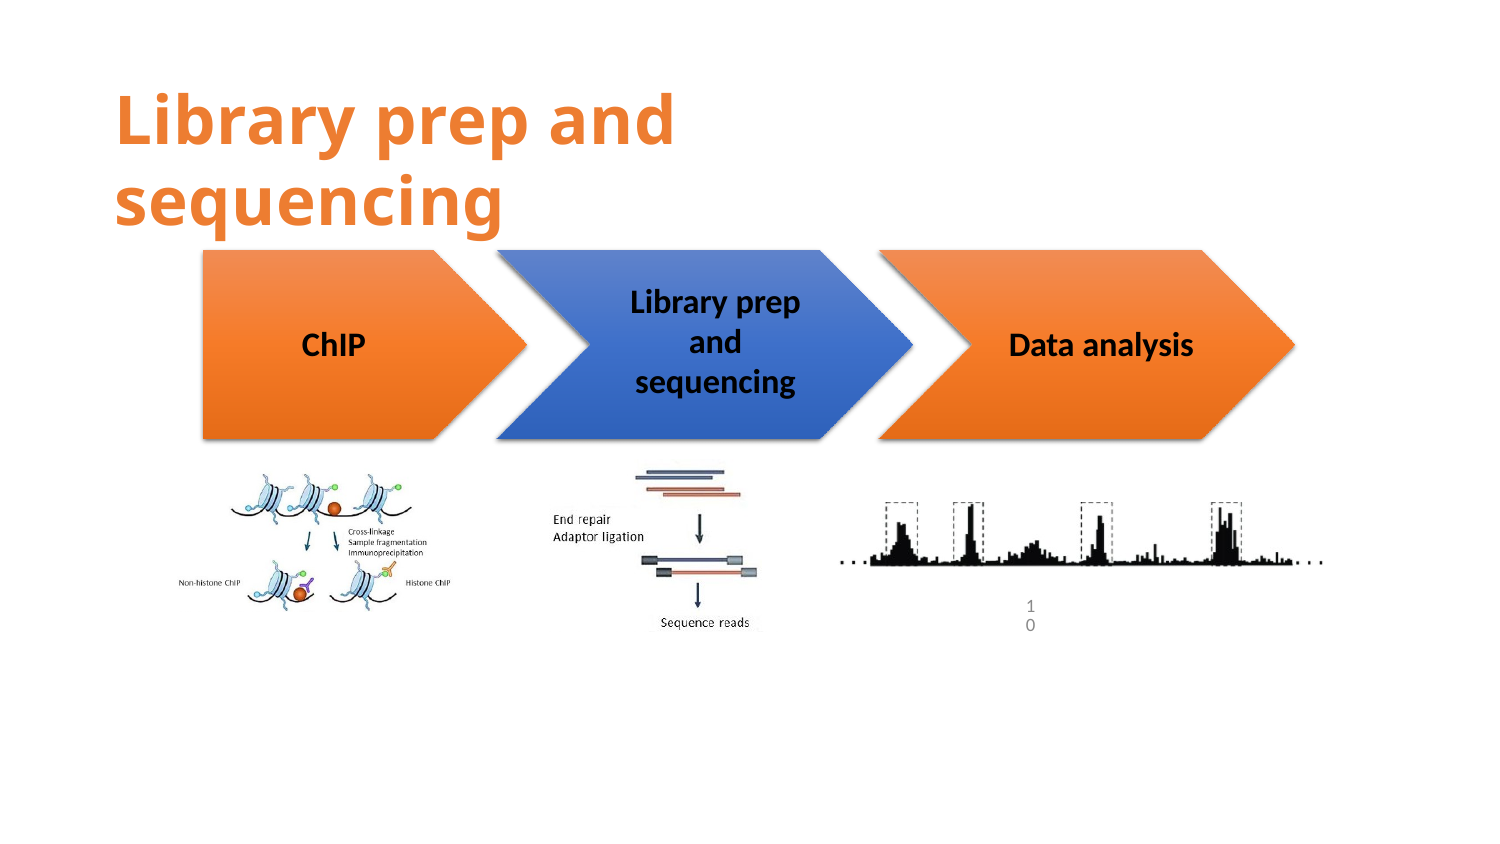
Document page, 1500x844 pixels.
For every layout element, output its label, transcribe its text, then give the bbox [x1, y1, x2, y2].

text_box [196, 245, 1302, 448]
picture [548, 459, 803, 632]
picture [838, 502, 1324, 568]
title Library prep and sequencing [112, 75, 899, 239]
slide_number 10 [1021, 593, 1044, 844]
picture [177, 459, 455, 612]
